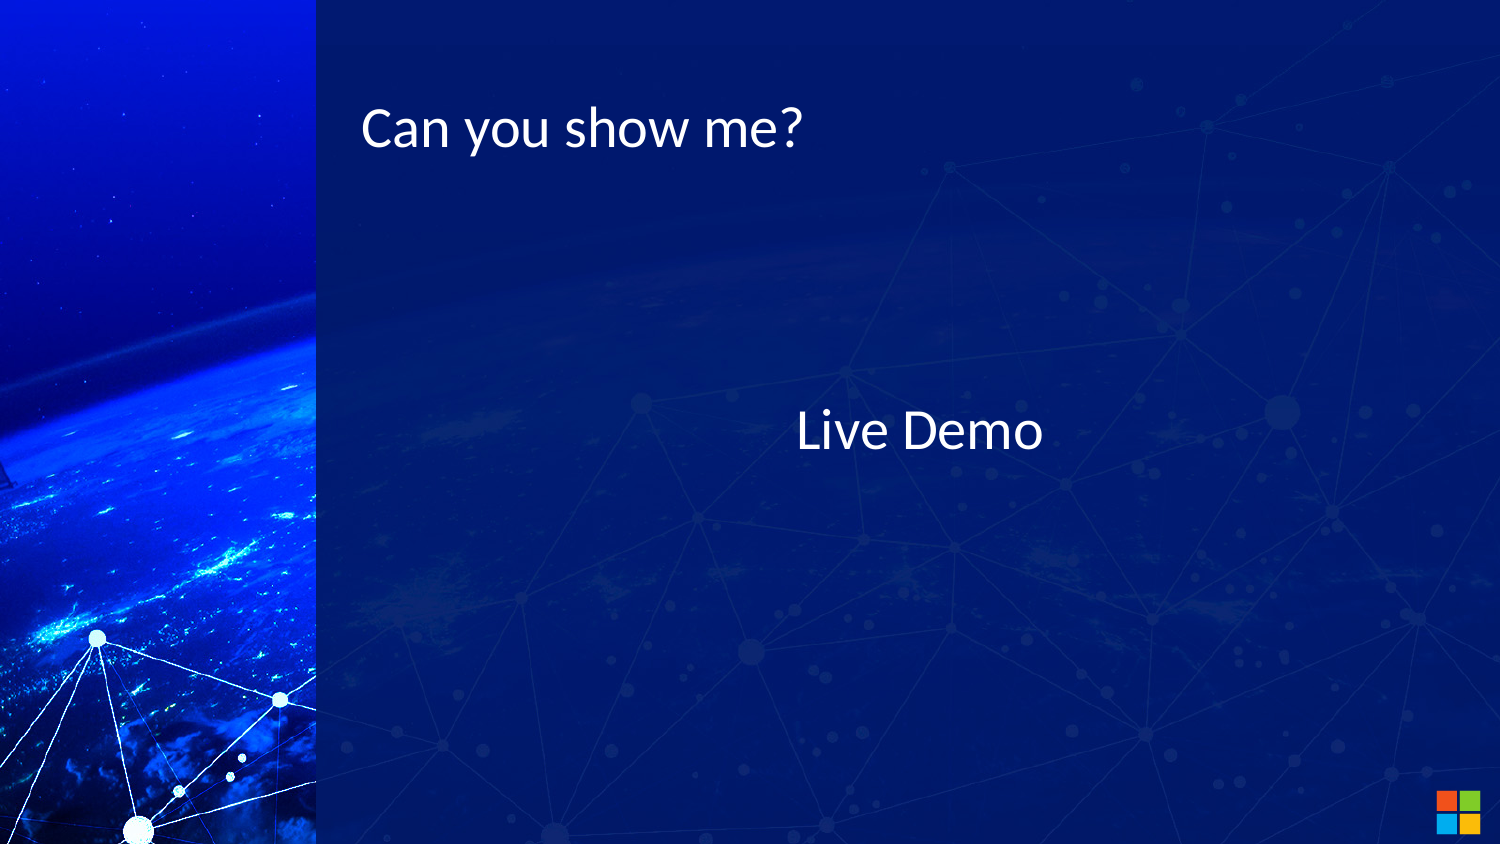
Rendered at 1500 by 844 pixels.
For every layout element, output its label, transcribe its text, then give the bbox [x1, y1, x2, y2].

title Can you show me? [346, 64, 1378, 184]
picture [0, 0, 1500, 844]
list Live Demo [404, 169, 1436, 746]
